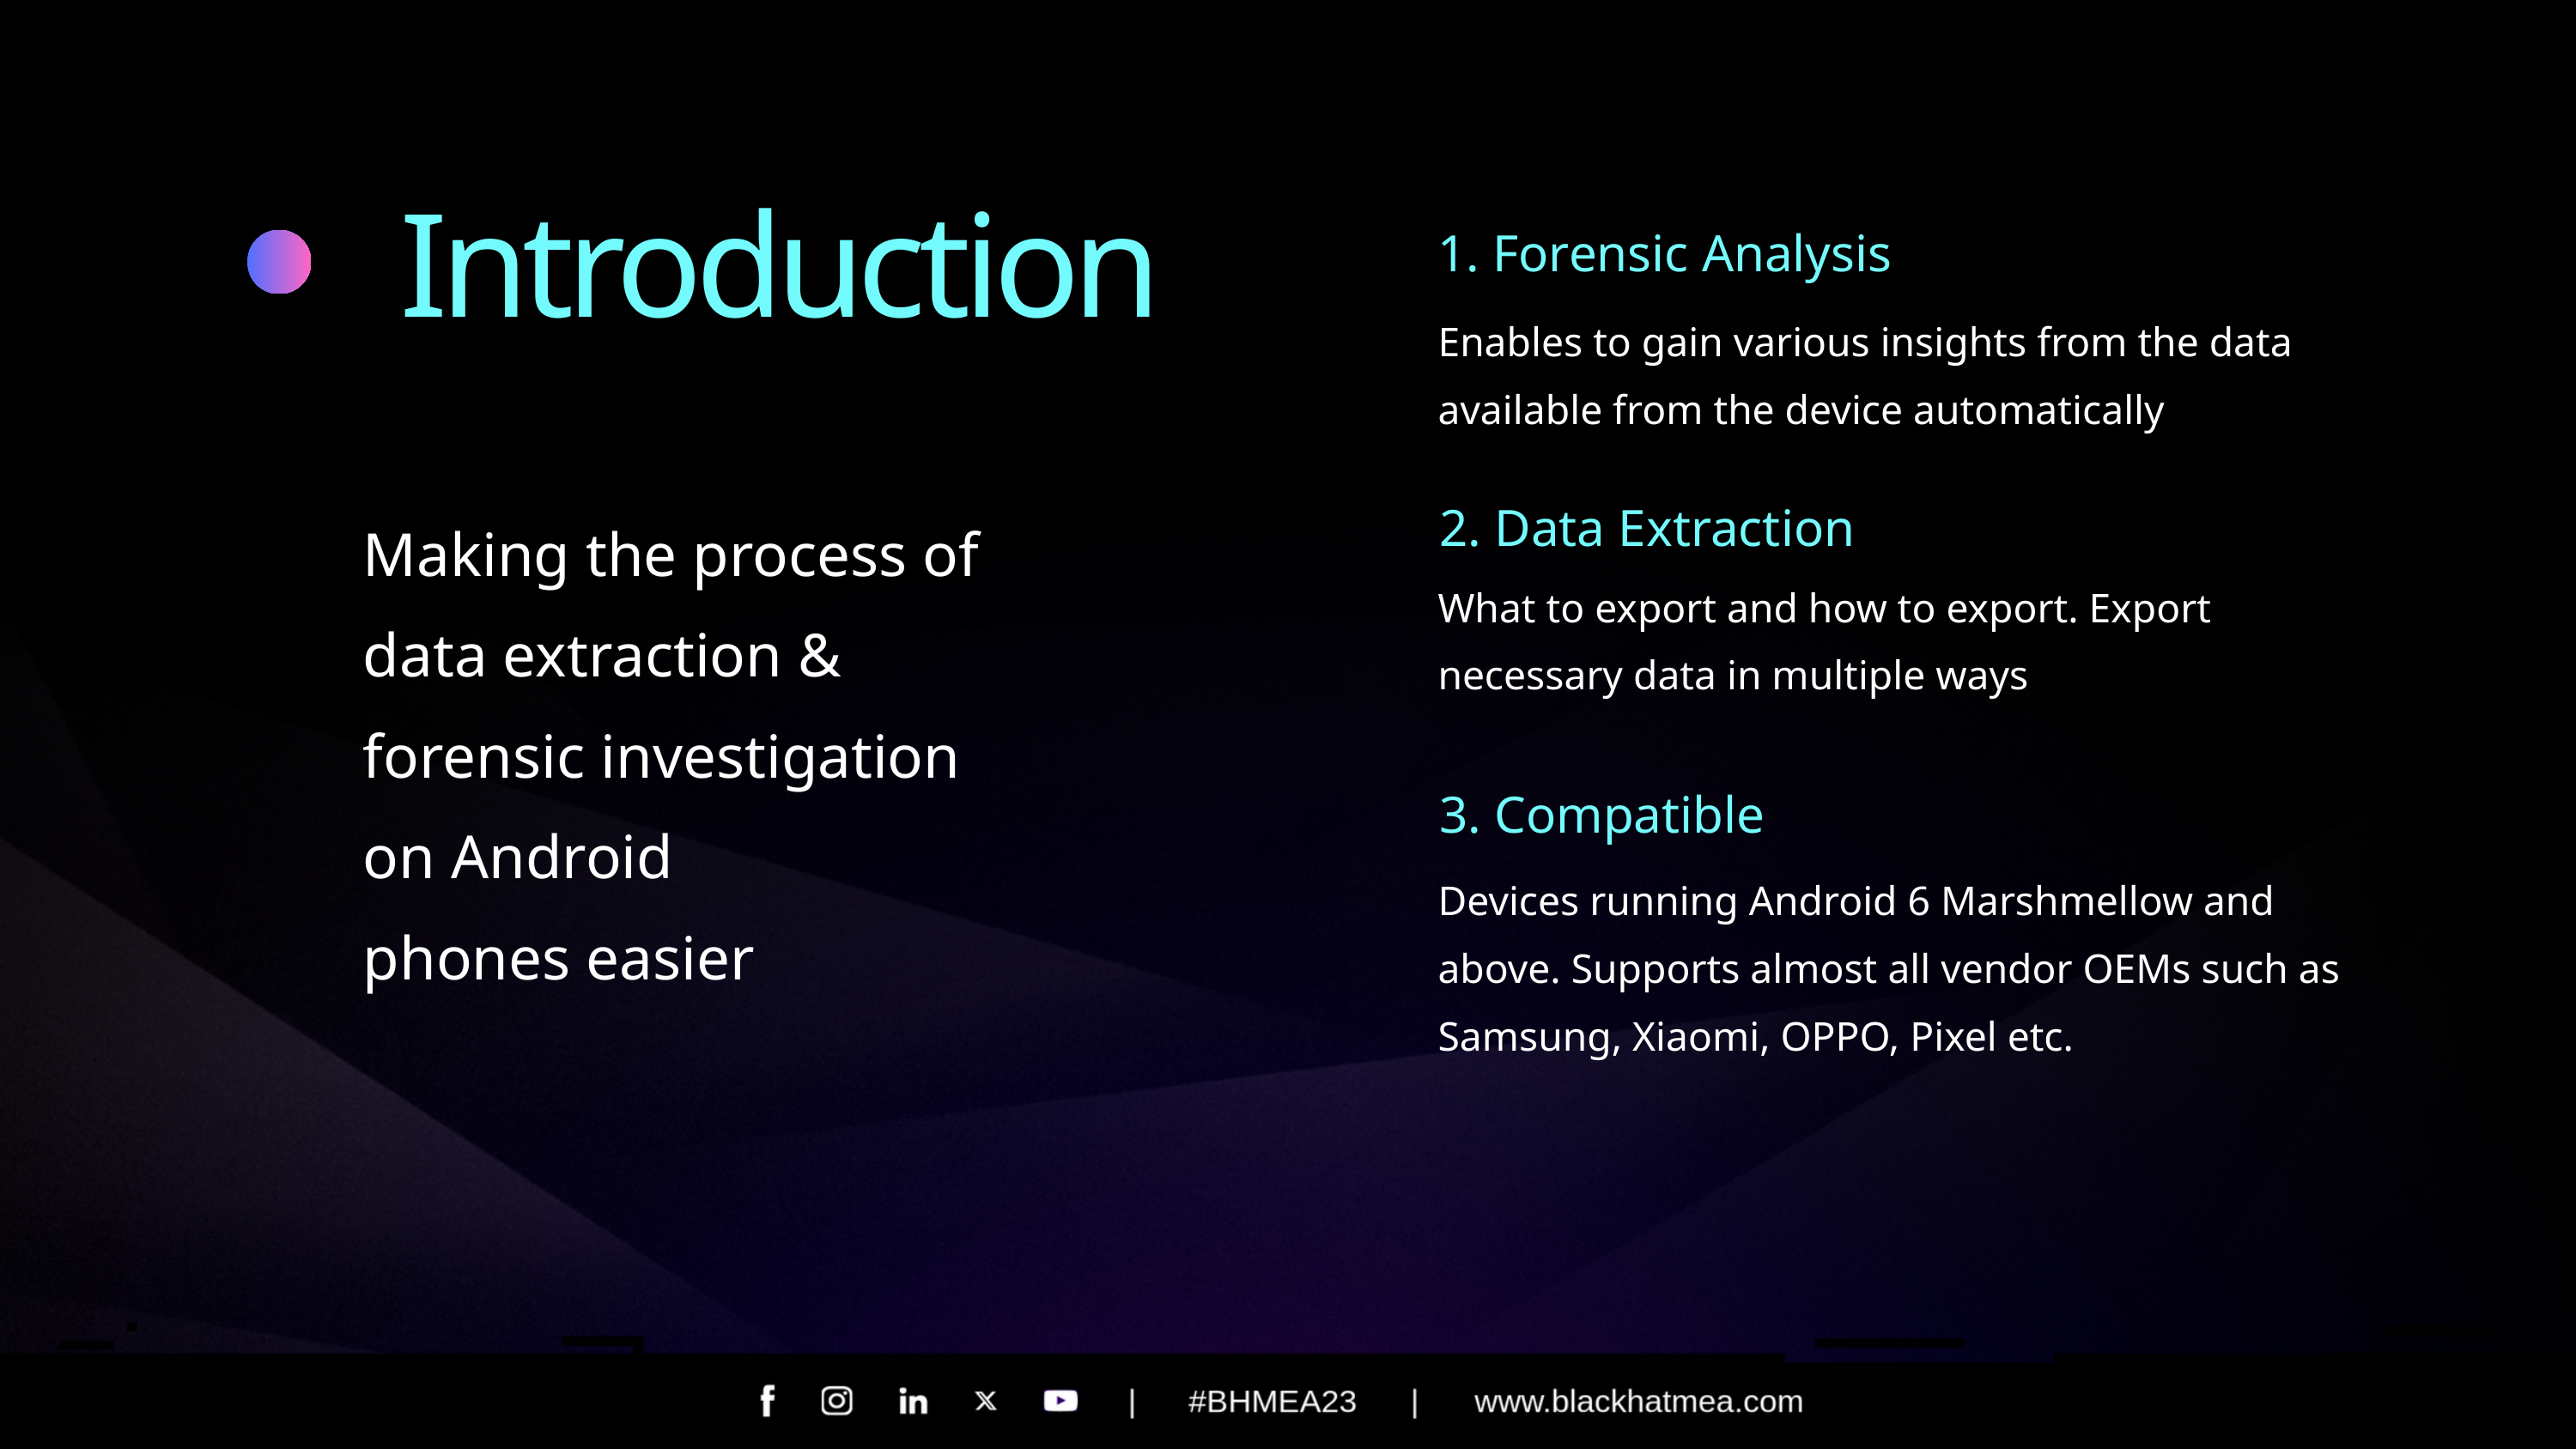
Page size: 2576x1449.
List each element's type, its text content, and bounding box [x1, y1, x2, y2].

text_box 3. Compatible [1439, 757, 2027, 843]
text_box 2. Data Extraction [1439, 471, 1872, 557]
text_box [246, 229, 312, 294]
text_box Enables to gain various insights from the data available from the device automatically [1437, 297, 2401, 500]
text_box What to export and how to export. Export necessary data in multiple ways [1437, 562, 2382, 699]
text_box 1. Forensic Analysis [1437, 196, 1958, 282]
text_box Devices running Android 6 Marshmellow and above. Supports almost all vendor OEMs such as Samsung, Xiaomi, OPPO, Pixel etc. [1437, 856, 2382, 1127]
text_box Introduction [399, 195, 1240, 346]
text_box Making the process of data extraction & forensic investigation on Android phones easier [363, 487, 1095, 1075]
text_box [0, 0, 2576, 1449]
